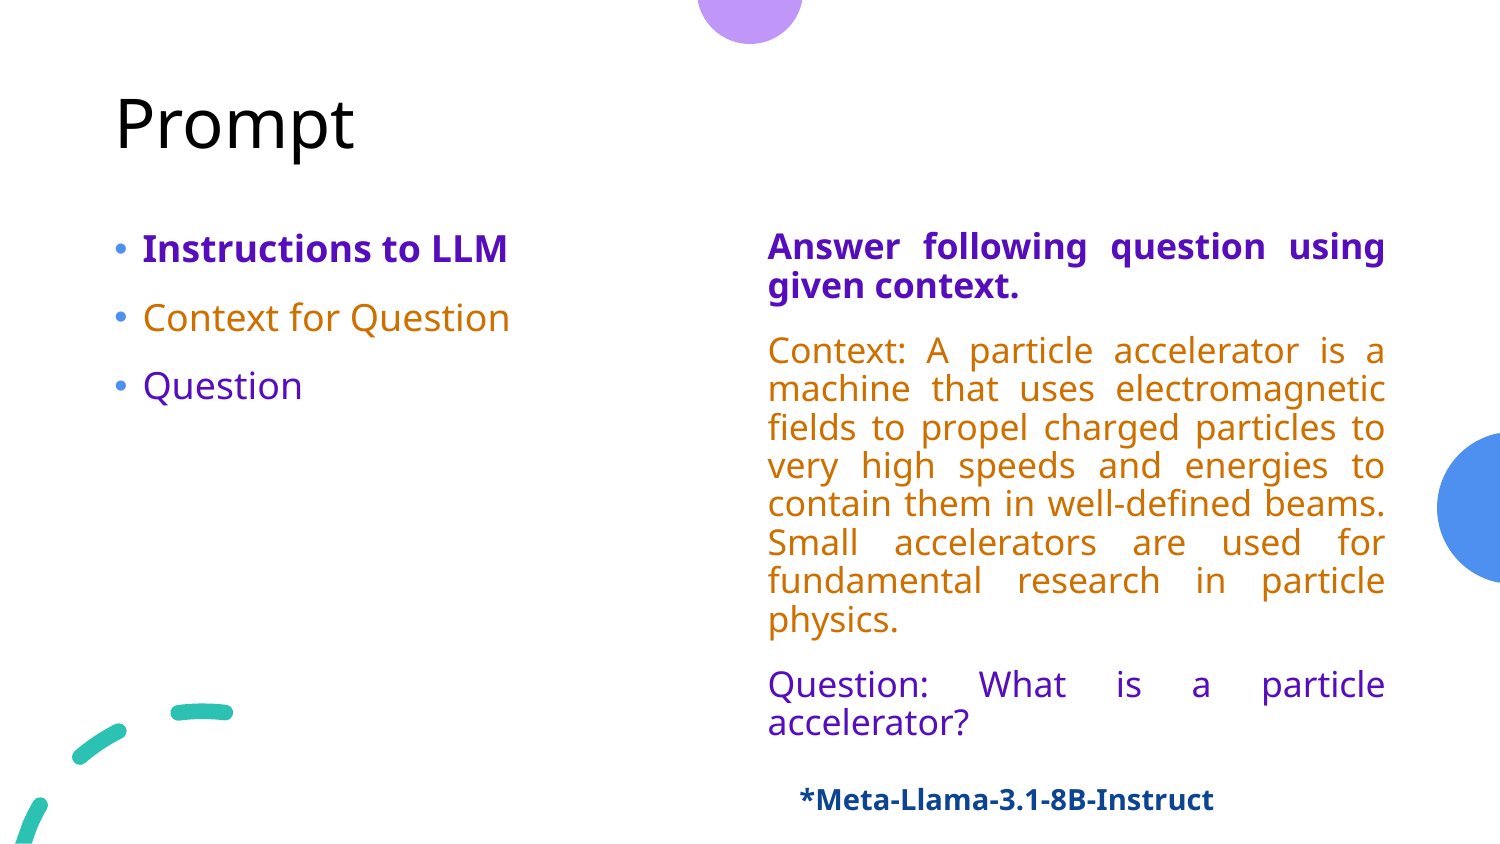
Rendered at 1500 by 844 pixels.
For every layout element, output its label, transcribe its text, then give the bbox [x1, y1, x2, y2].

title Prompt [103, 44, 1397, 208]
text_box *Meta-Llama-3.1-8B-Instruct [284, 773, 1230, 824]
list Instructions to LLM Context for Question Question [103, 224, 733, 754]
list Answer following question using given context. Context: A particle accelerator is a machine that uses electromagnetic fields to propel charged particles to very high speeds and energies to contain them in well-defined beams. Small accelerators are used for fundamental research in particle physics. Question: What is a particle accelerator? [756, 223, 1398, 753]
